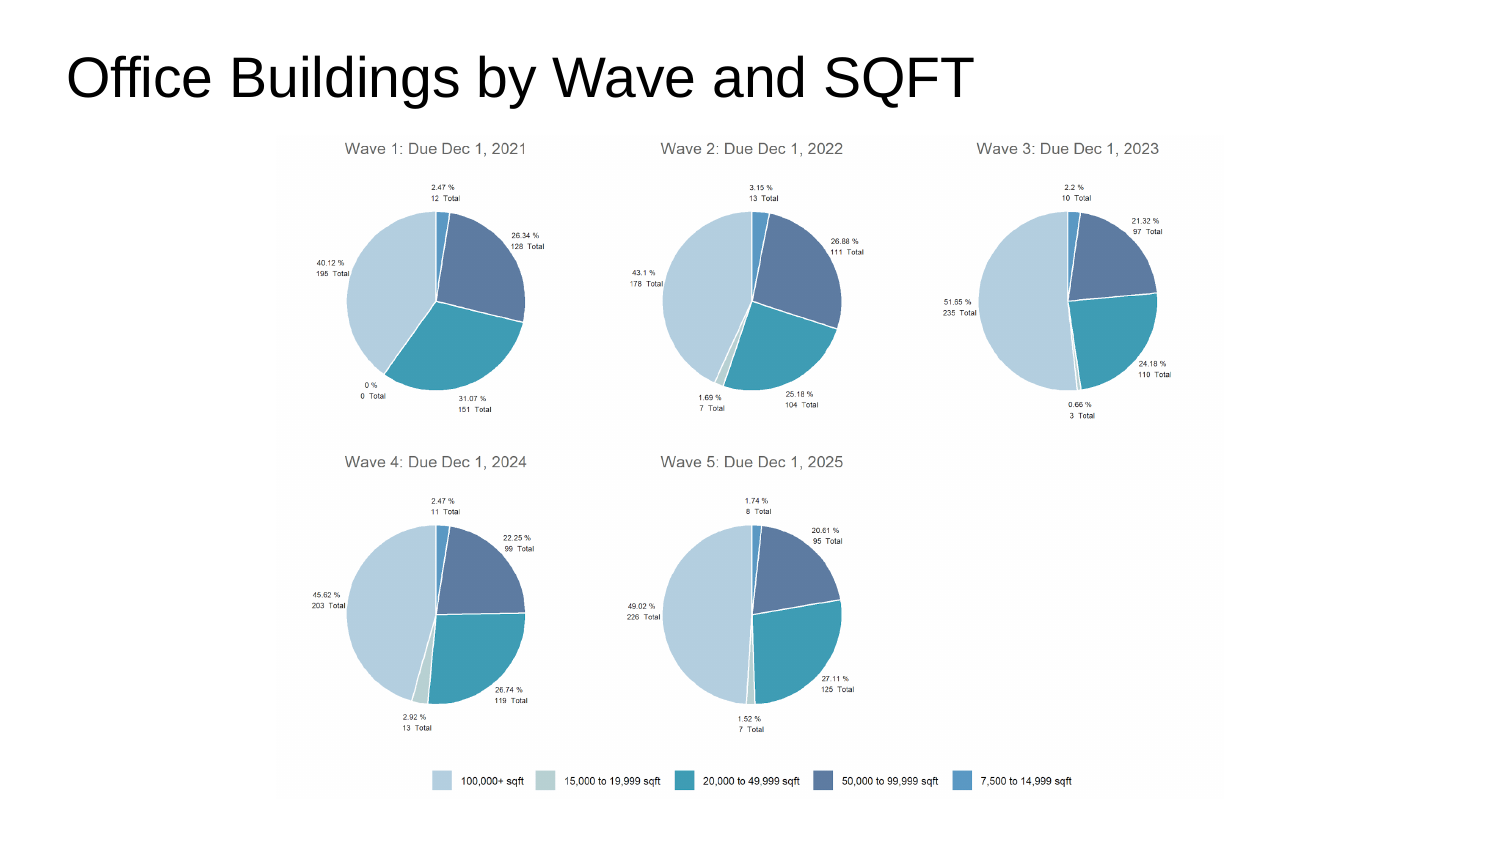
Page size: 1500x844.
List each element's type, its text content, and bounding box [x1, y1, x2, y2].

picture [276, 135, 1224, 799]
title Office Buildings by Wave and SQFT [51, 31, 1449, 126]
